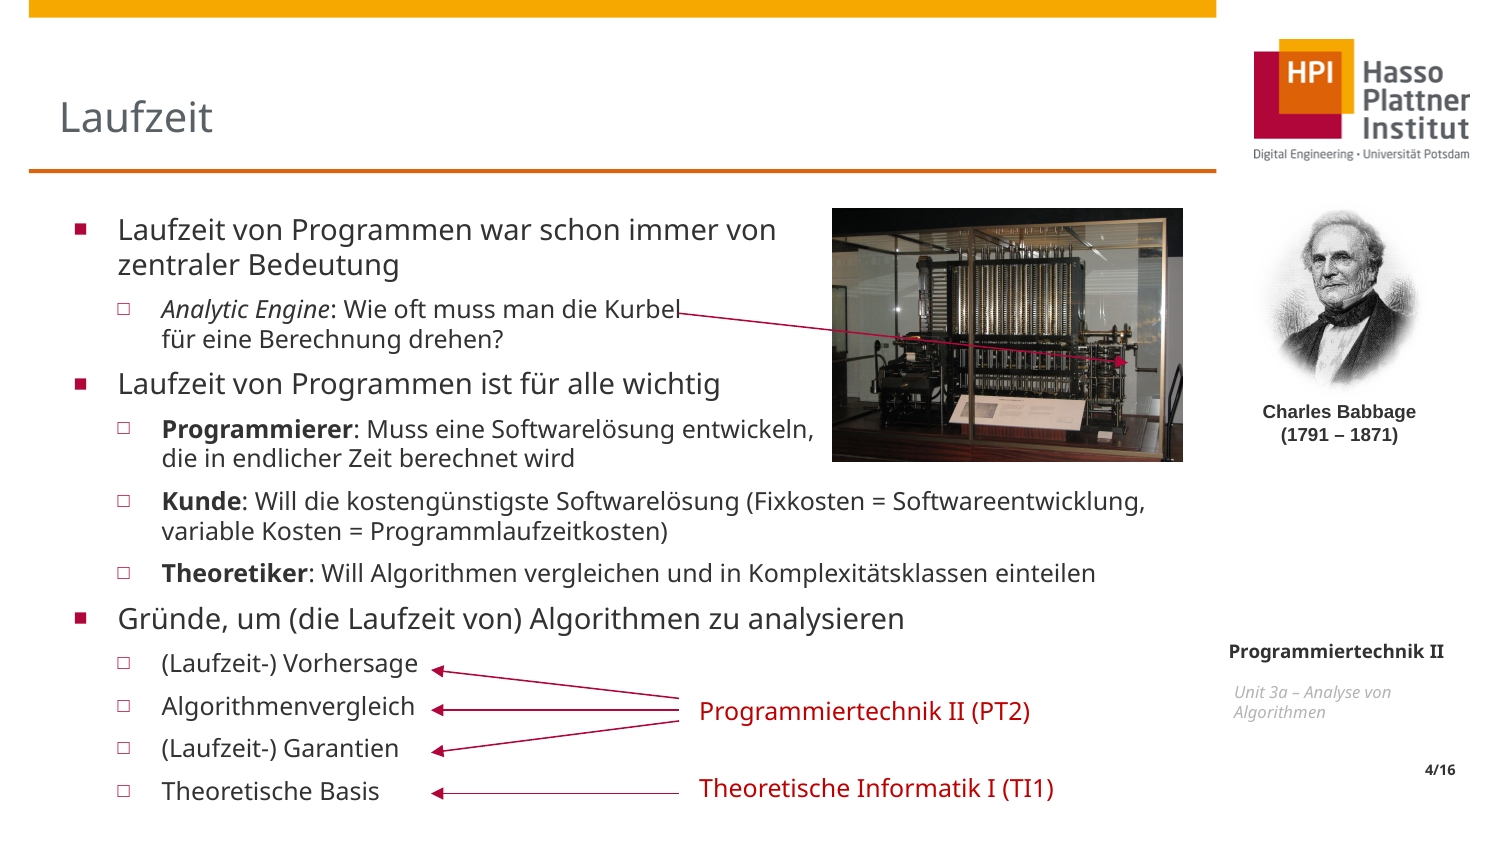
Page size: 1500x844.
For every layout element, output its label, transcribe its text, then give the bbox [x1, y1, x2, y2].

list Laufzeit von Programmen war schon immer von zentraler Bedeutung Analytic Engine: Wie oft muss man die Kurbel für eine Berechnung drehen? Laufzeit von Programmen ist für alle wichtig Programmierer: Muss eine Softwarelösung entwickeln, die in endlicher Zeit berechnet wird Kunde: Will die kostengünstigste Softwarelösung (Fixkosten = Softwareentwicklung, variable Kosten = Programmlaufzeitkosten) Theoretiker: Will Algorithmen vergleichen und in Komplexitätsklassen einteilen Gründe, um (die Laufzeit von) Algorithmen zu analysieren (Laufzeit-) Vorhersage Algorithmenvergleich (Laufzeit-) Garantien Theoretische Basis [58, 203, 1187, 788]
picture [1254, 39, 1470, 161]
text_box Theoretische Informatik I (TI1) [699, 766, 1081, 810]
title Laufzeit [58, 17, 1187, 170]
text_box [430, 720, 680, 753]
picture [1248, 196, 1431, 403]
text_box Programmiertechnik II (PT2) [699, 688, 1058, 732]
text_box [678, 312, 1129, 363]
picture [832, 208, 1183, 462]
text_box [430, 669, 680, 699]
text_box Charles Babbage (1791 – 1871) [1243, 392, 1436, 453]
